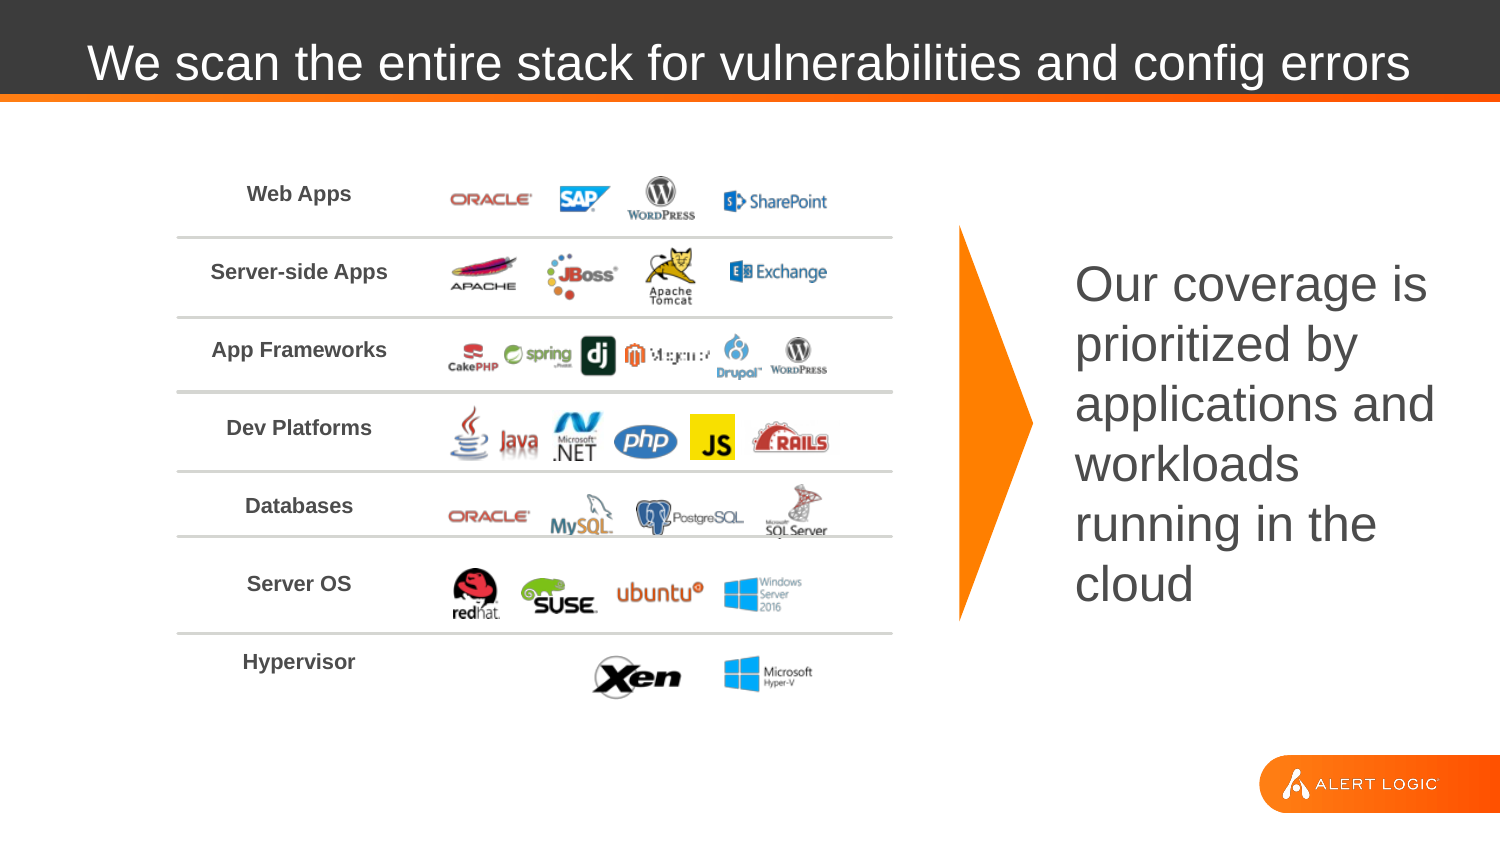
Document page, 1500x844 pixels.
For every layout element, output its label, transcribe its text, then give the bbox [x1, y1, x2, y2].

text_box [176, 172, 892, 700]
text_box [958, 224, 1035, 622]
text_box Our coverage is prioritized by applications and workloads running in the cloud [1060, 244, 1458, 620]
title We scan the entire stack for vulnerabilities and config errors [75, 0, 1426, 96]
